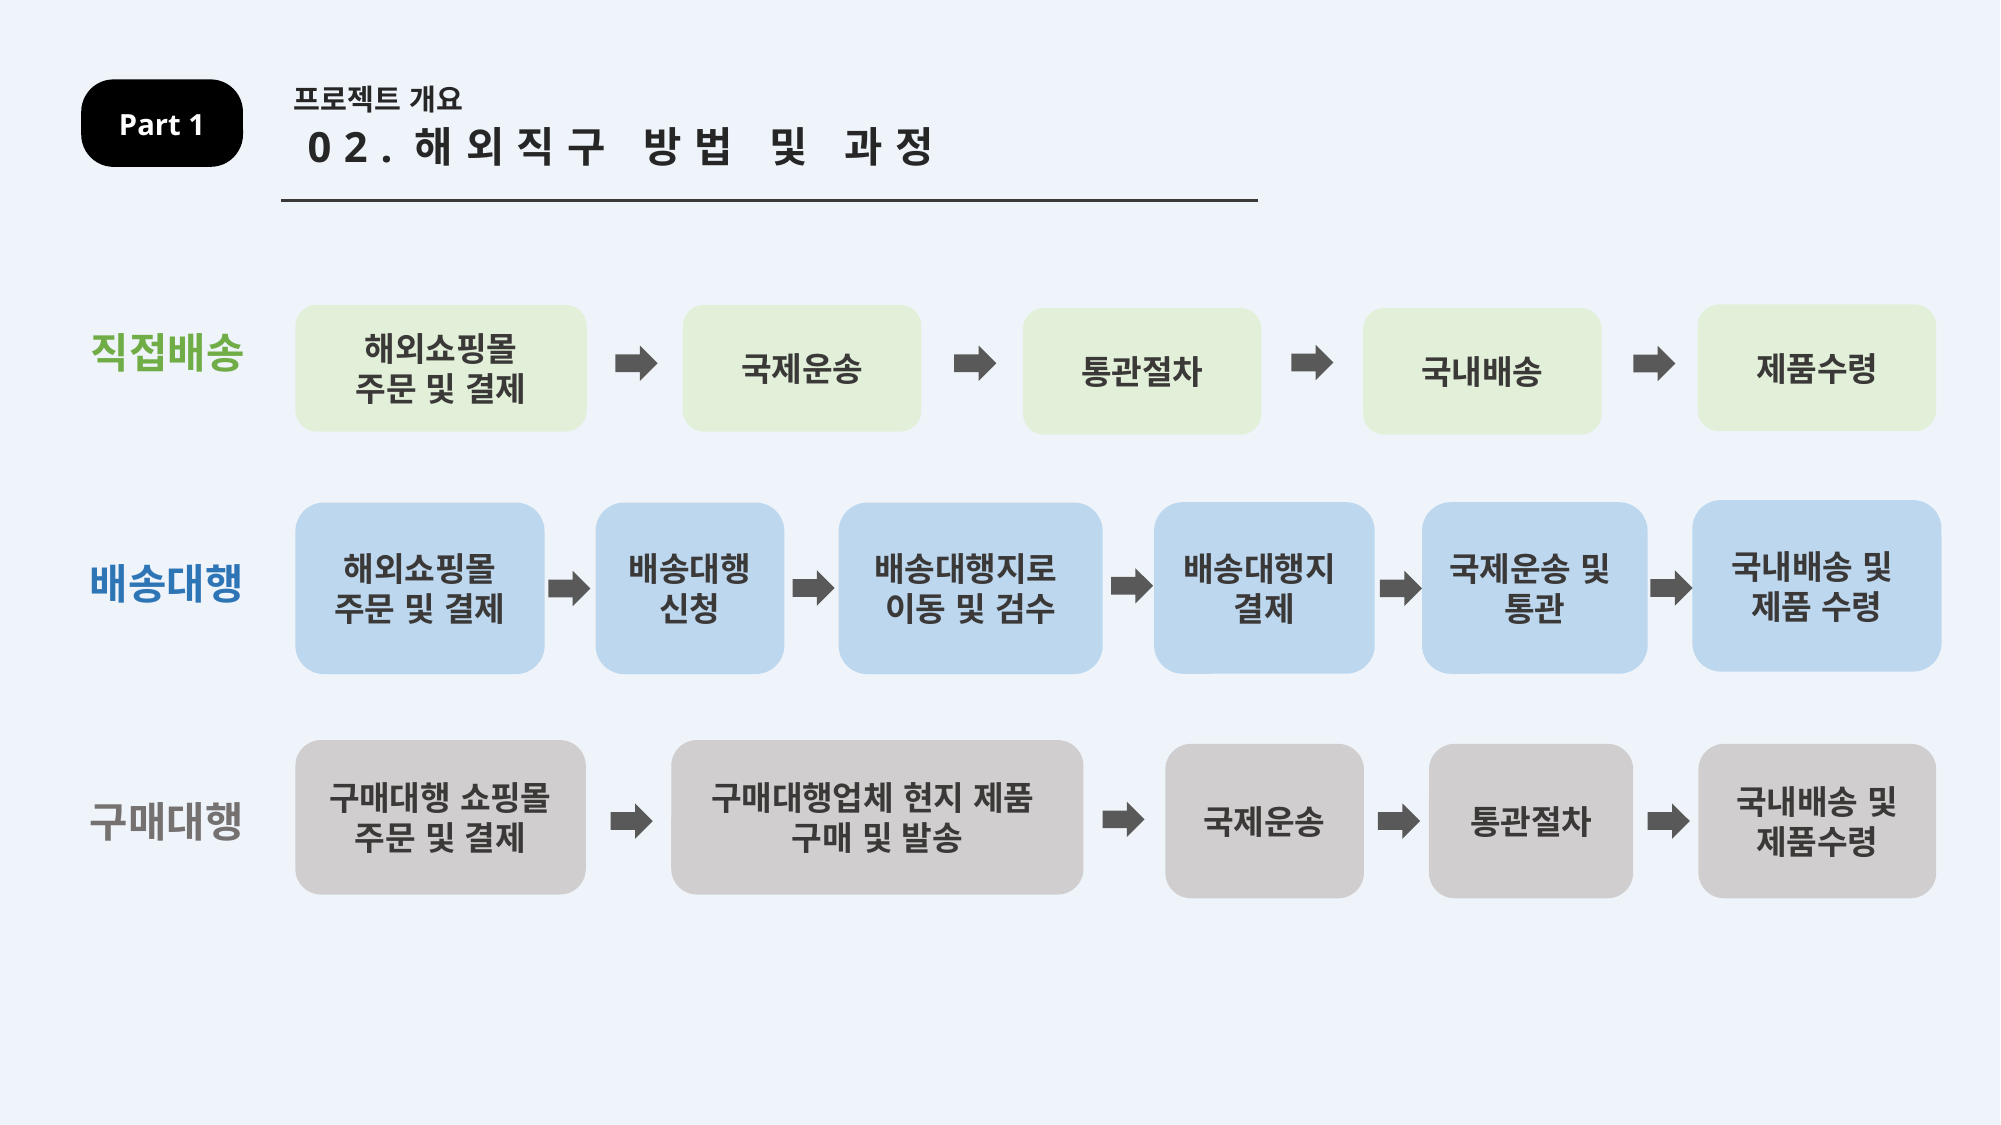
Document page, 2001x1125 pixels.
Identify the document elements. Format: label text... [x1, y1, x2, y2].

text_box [295, 499, 1942, 675]
text_box 배송대행 [75, 550, 272, 615]
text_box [295, 304, 1937, 435]
text_box [80, 78, 245, 168]
text_box 직접배송 [76, 319, 274, 385]
text_box Part 1 [104, 98, 220, 149]
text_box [295, 739, 1937, 899]
text_box 02.해외직구 방법 및 과정 [292, 112, 950, 178]
text_box 구매대행 [75, 788, 272, 853]
text_box 프로젝트 개요 [278, 73, 479, 124]
